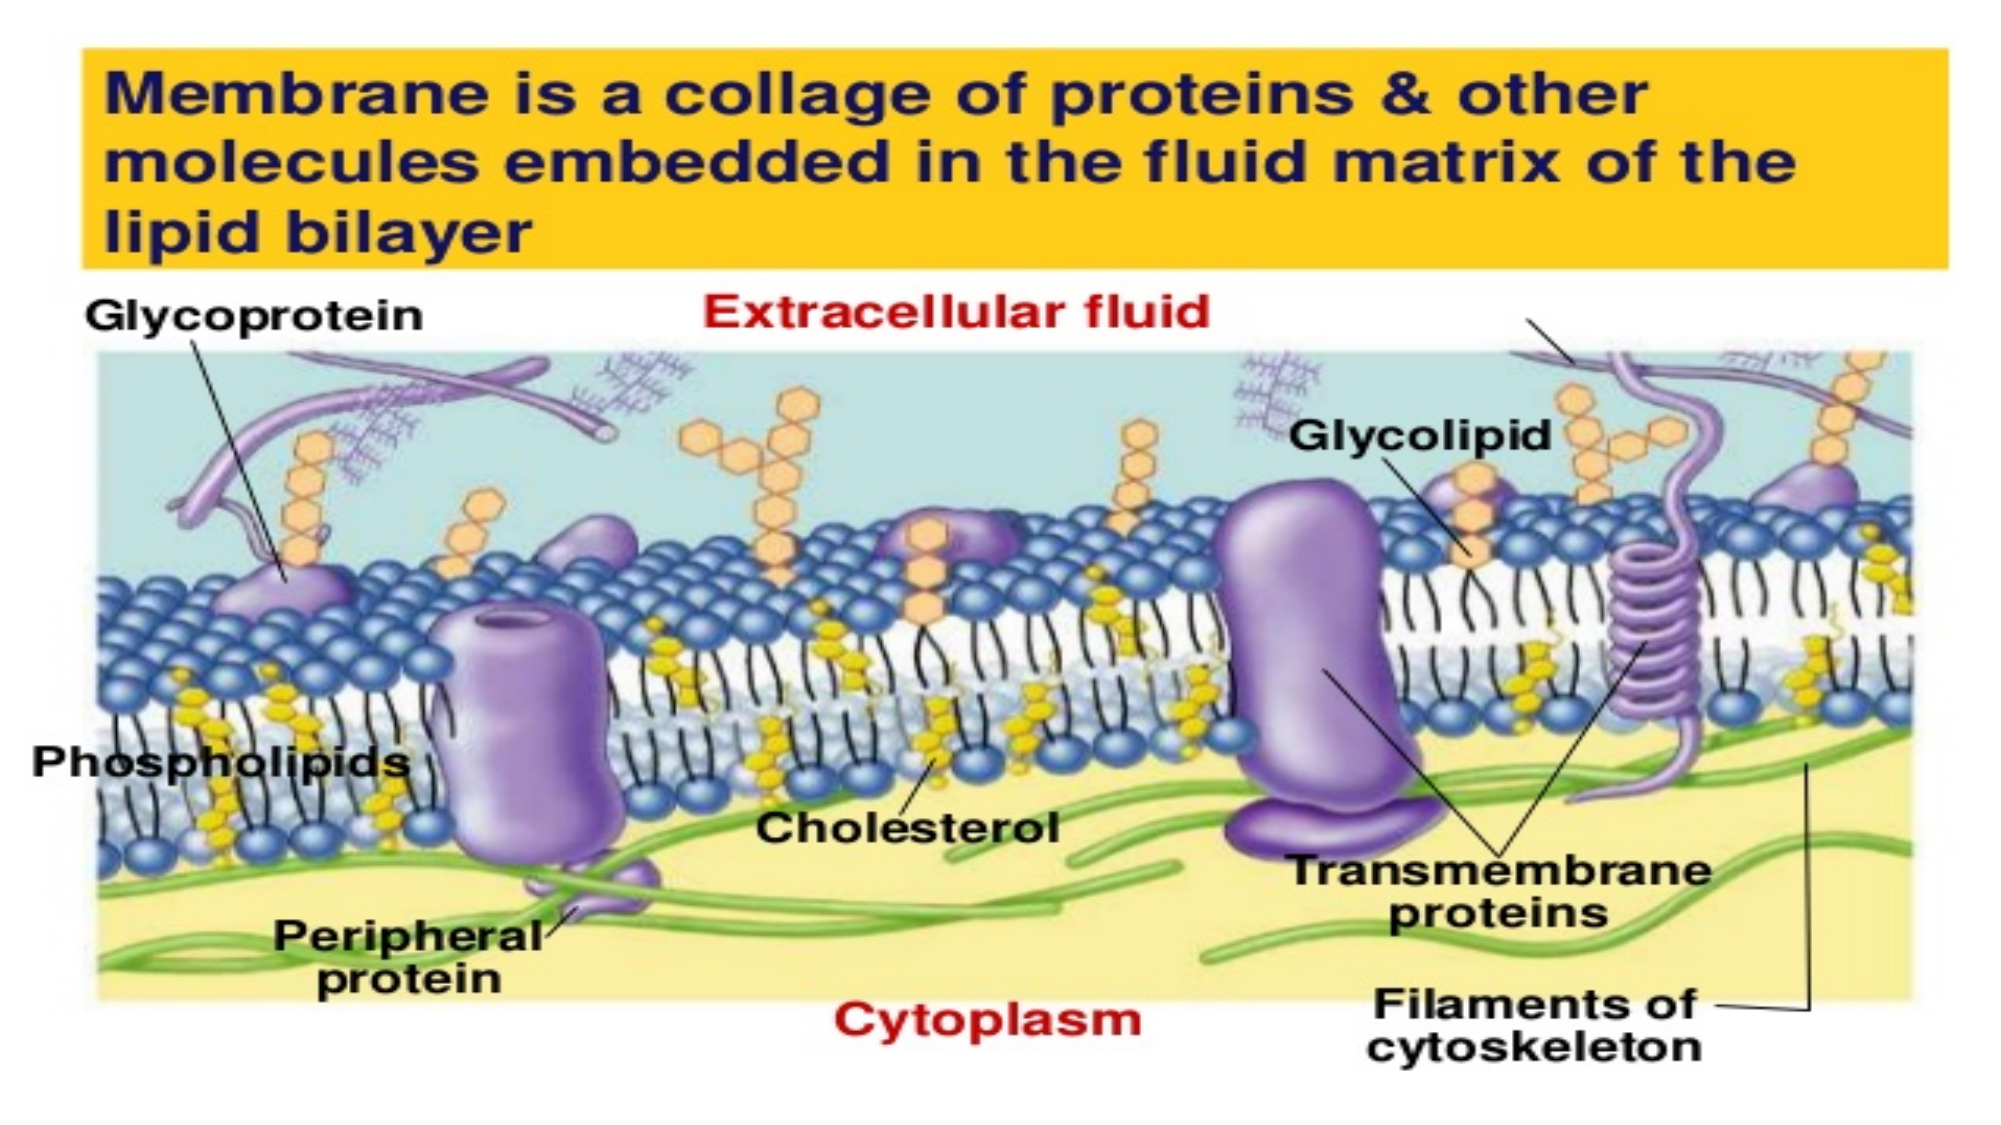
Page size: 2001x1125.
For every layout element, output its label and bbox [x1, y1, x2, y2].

list [0, 0, 2000, 1125]
